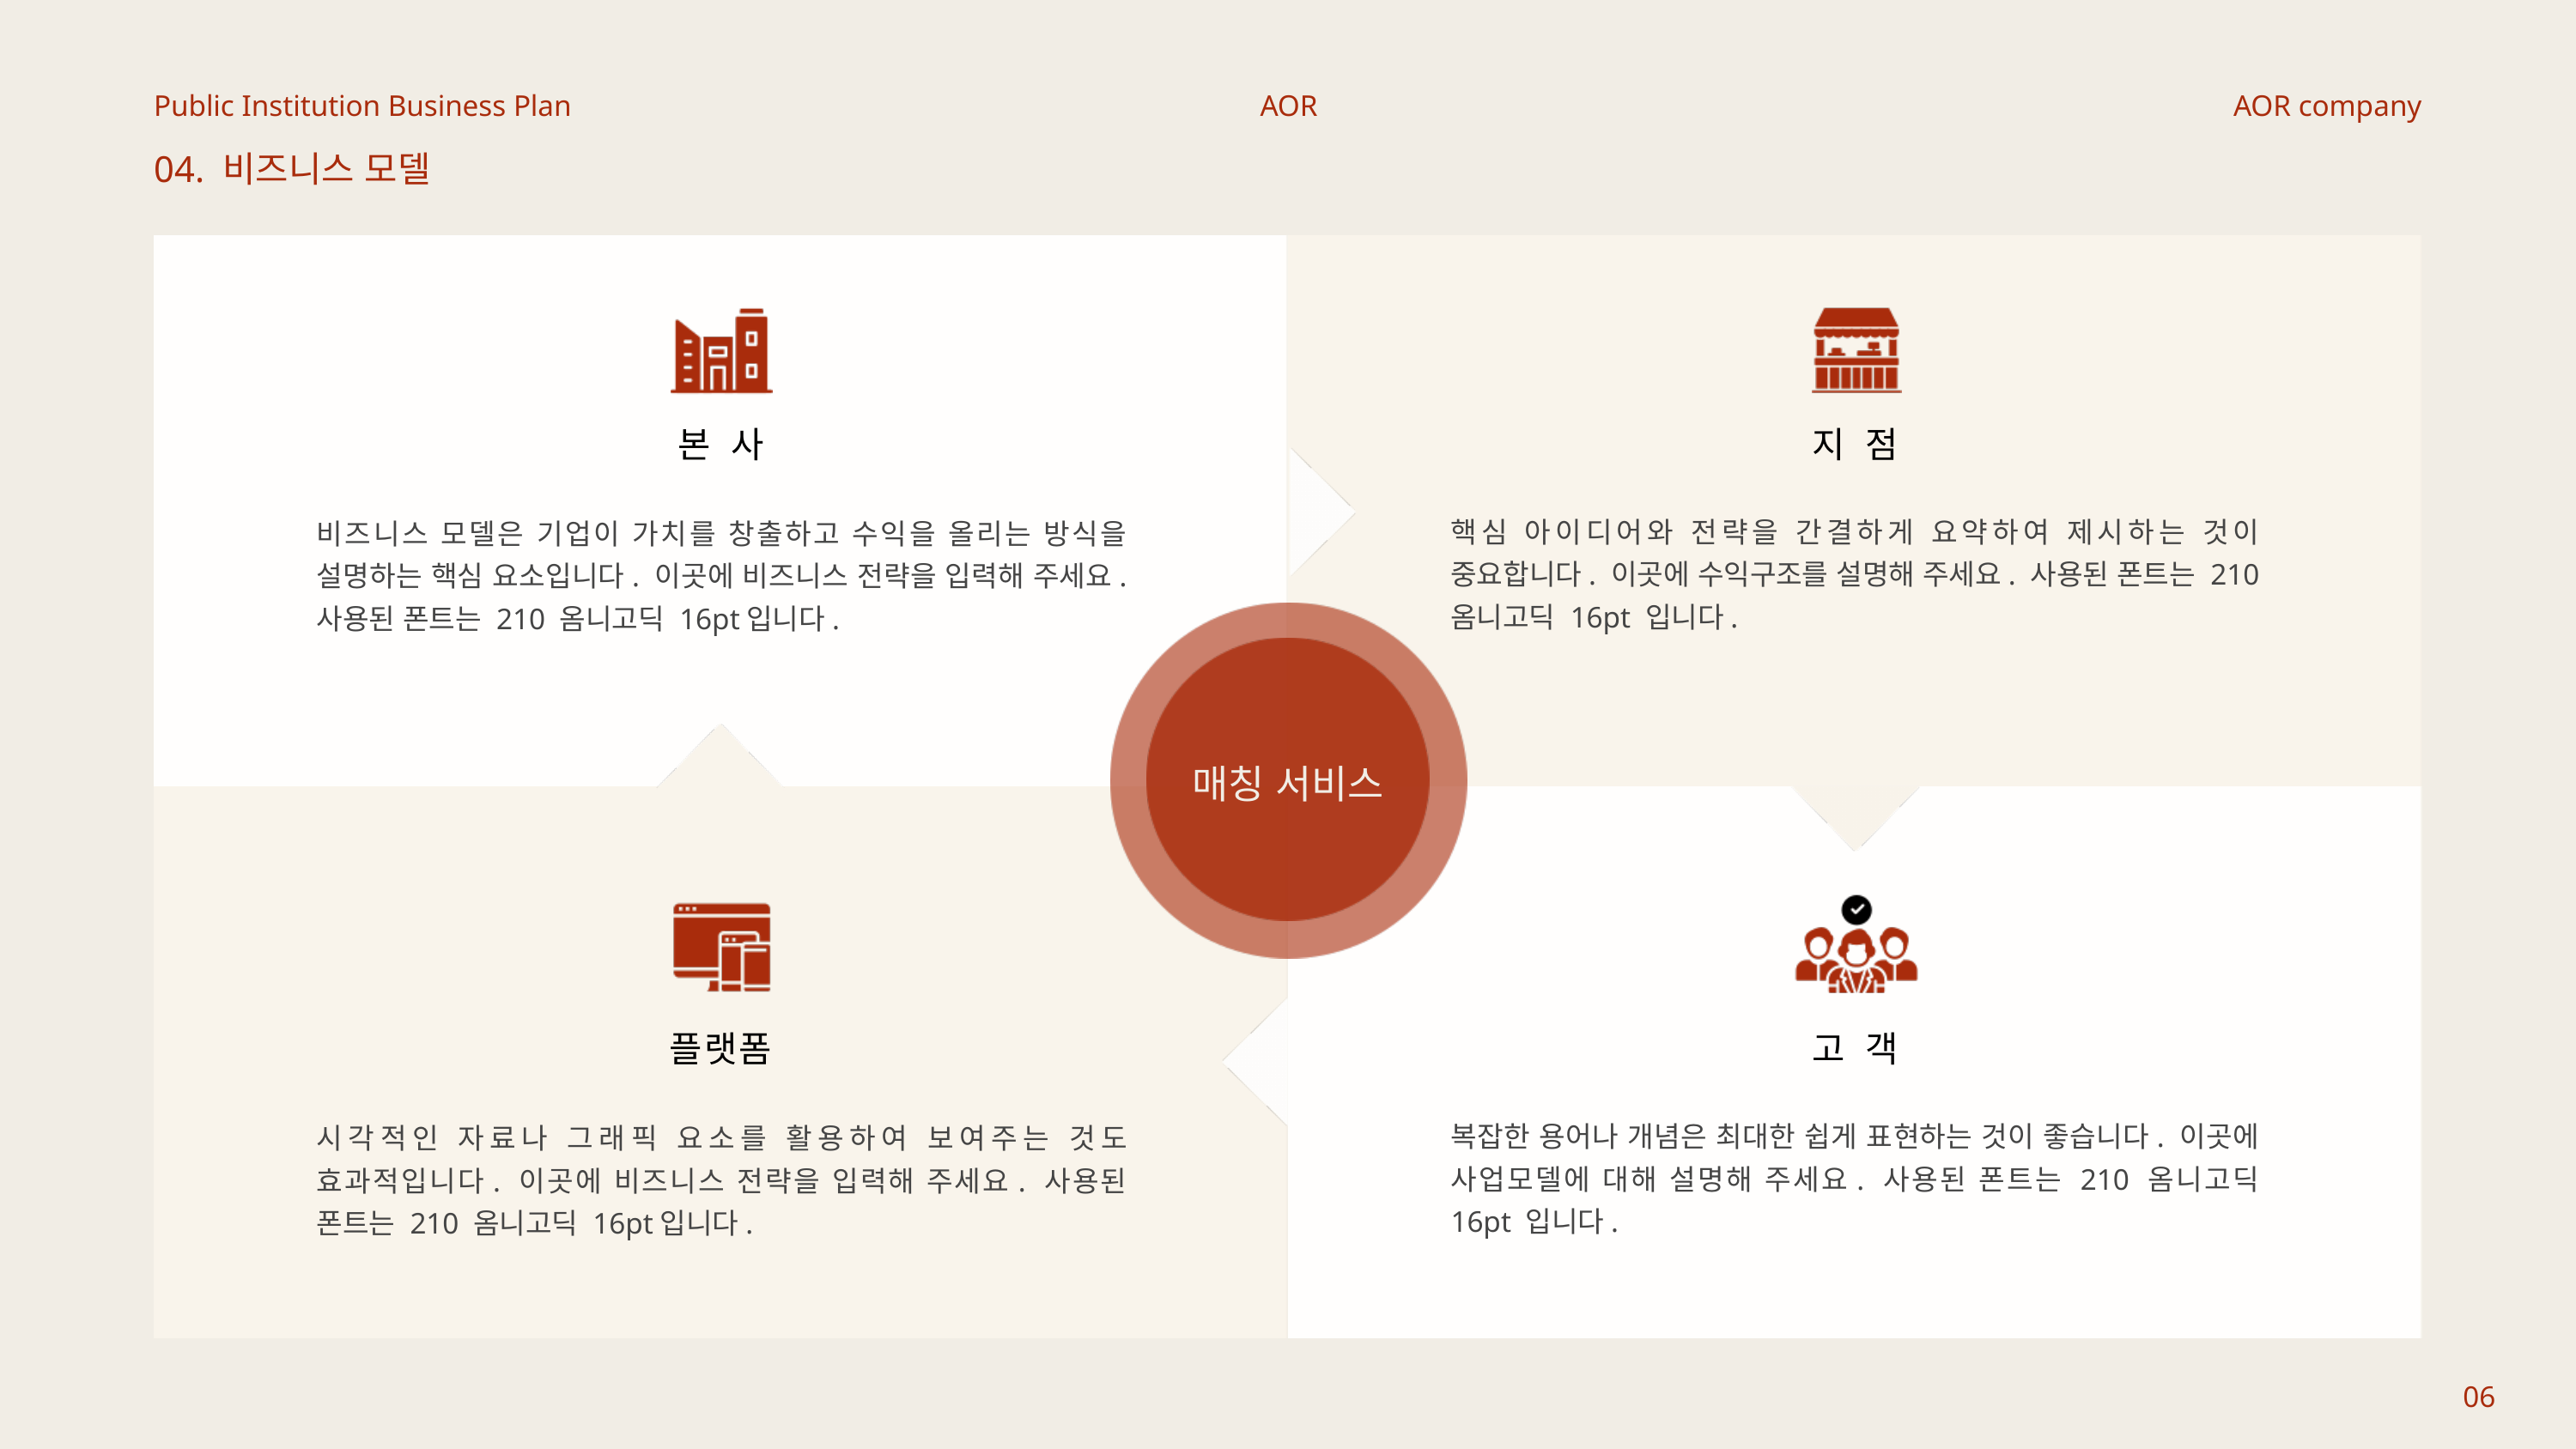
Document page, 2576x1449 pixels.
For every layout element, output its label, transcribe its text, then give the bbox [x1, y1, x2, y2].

text_box 04. 비즈니스 모델 [154, 139, 720, 190]
text_box AOR [1157, 82, 1421, 124]
text_box 06 [2454, 1373, 2496, 1415]
text_box AOR company [1987, 82, 2422, 124]
text_box Public Institution Business Plan [154, 82, 653, 124]
picture [153, 235, 2422, 1338]
